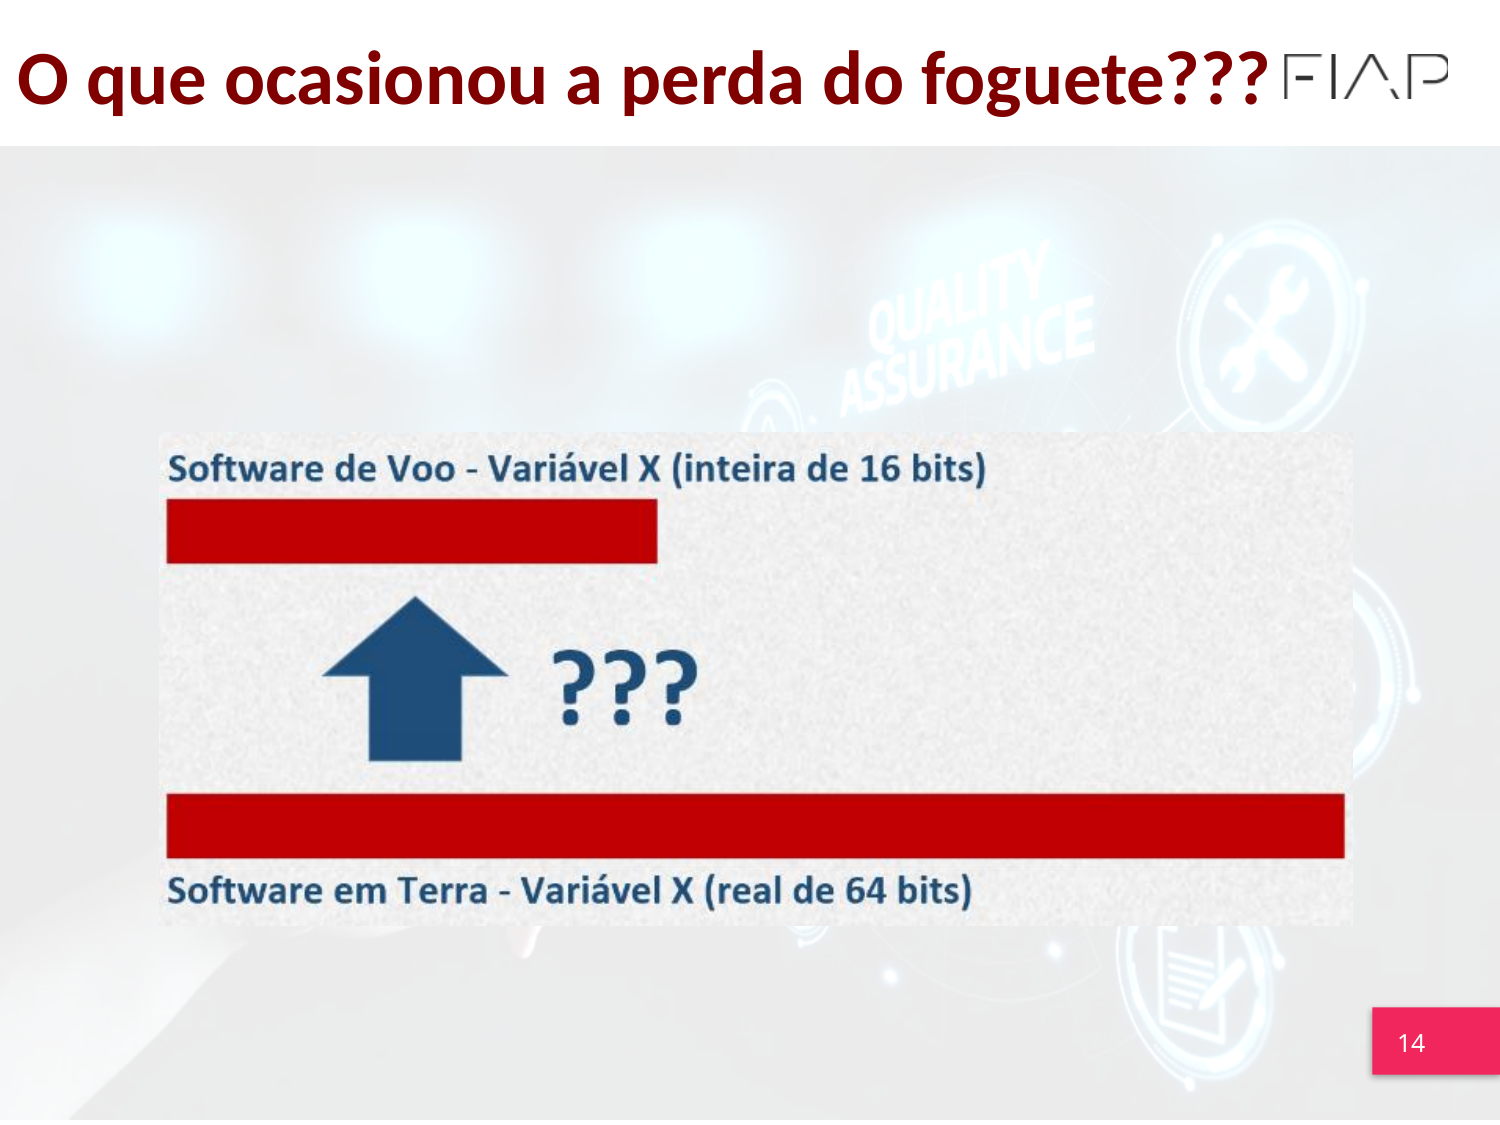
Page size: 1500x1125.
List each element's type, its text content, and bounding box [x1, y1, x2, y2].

picture [0, 145, 1500, 1120]
text_box O que ocasionou a perda do foguete??? [0, 0, 1313, 145]
